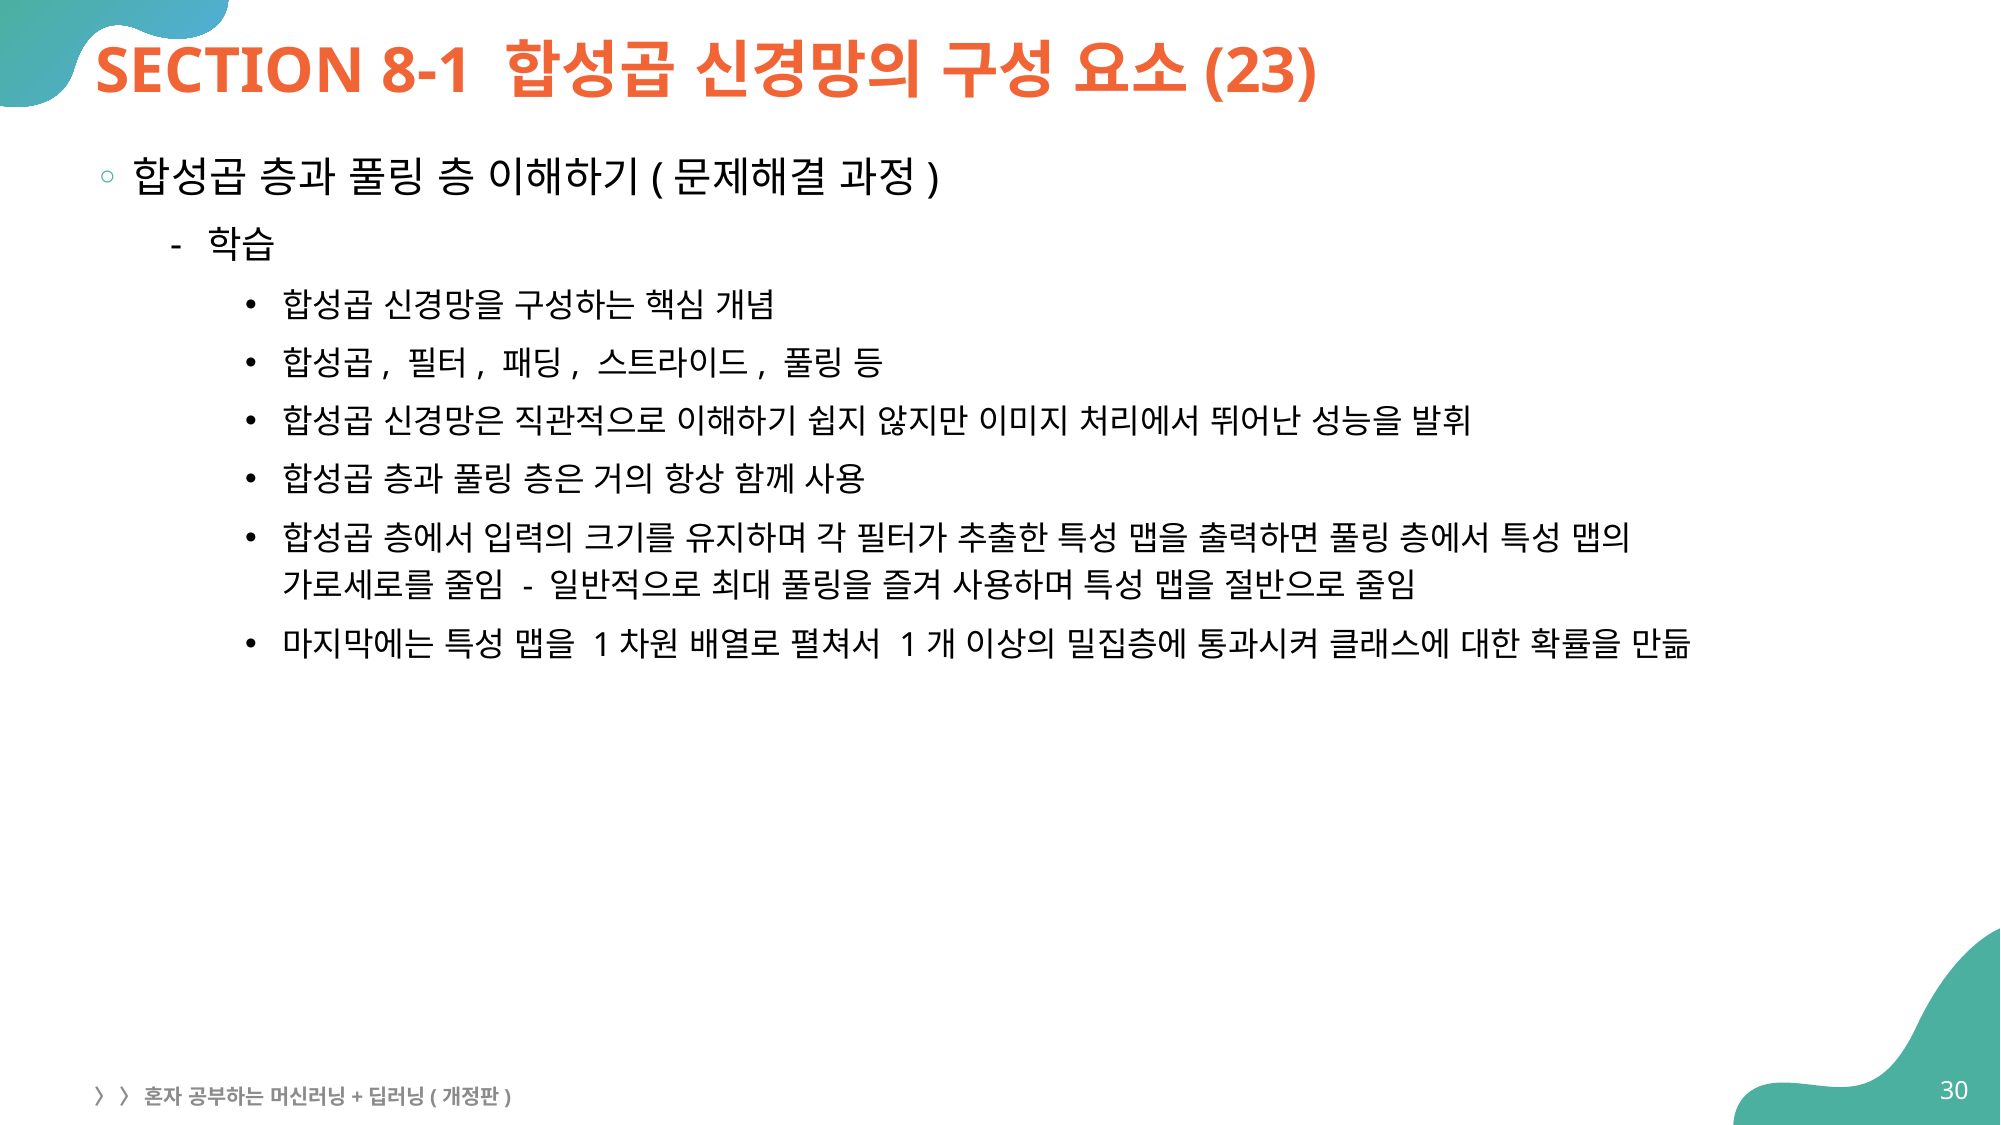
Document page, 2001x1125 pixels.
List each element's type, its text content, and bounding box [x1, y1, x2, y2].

title SECTION 8-1 합성곱 신경망의 구성 요소(23) [79, 17, 1931, 128]
footer 〉 〉 혼자 공부하는 머신러닝+딥러닝(개정판) [79, 1078, 755, 1114]
slide_number 30 [1917, 1061, 1984, 1122]
list 합성곱 층과 풀링 층 이해하기(문제해결 과정) 학습 합성곱 신경망을 구성하는 핵심 개념 합성곱, 필터, 패딩, 스트라이드, 풀링 등 합성곱 신경망은 직관적으로 이해하기 쉽지 않지만 이미지 처리에서 뛰어난 성능을 발휘 합성곱 층과 풀링 층은 거의 항상 함께 사용 합성곱 층에서 입력의 크기를 유지하며 각 필터가 추출한 특성 맵을 출력하면 풀링 층에서 특성 맵의 가로세로를 줄임 - 일반적으로 최대 풀링을 즐겨 사용하며 특성 맵을 절반으로 줄임 마지막에는 특성 맵을 1차원 배열로 펼쳐서 1개 이상의 밀집층에 통과시켜 클래스에 대한 확률을 만듦 [79, 133, 1869, 1028]
